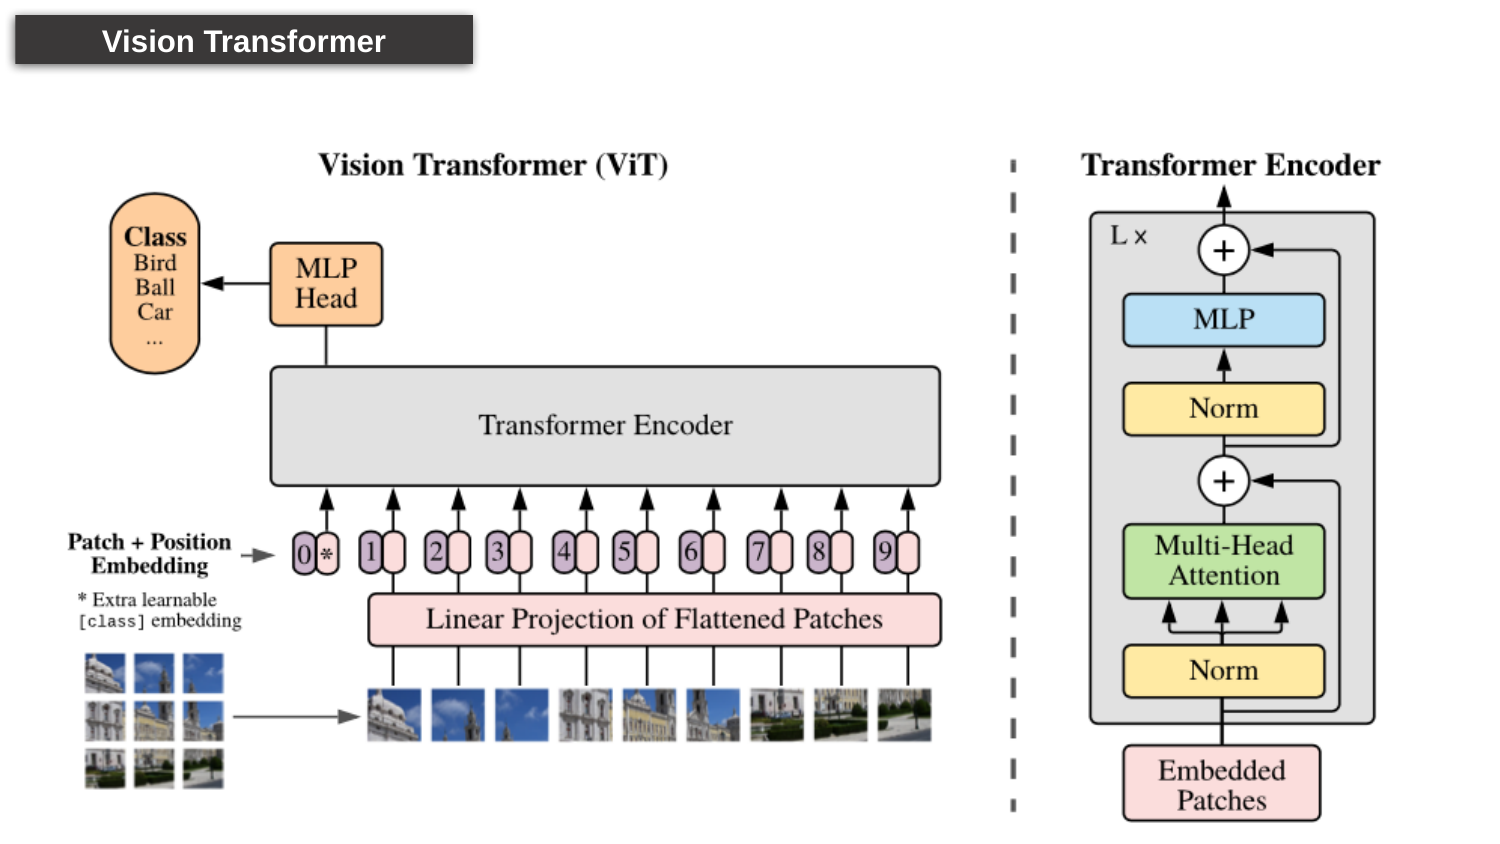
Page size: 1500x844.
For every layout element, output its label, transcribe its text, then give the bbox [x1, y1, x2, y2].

picture [50, 114, 1450, 844]
text_box Vision Transformer [15, 15, 473, 64]
